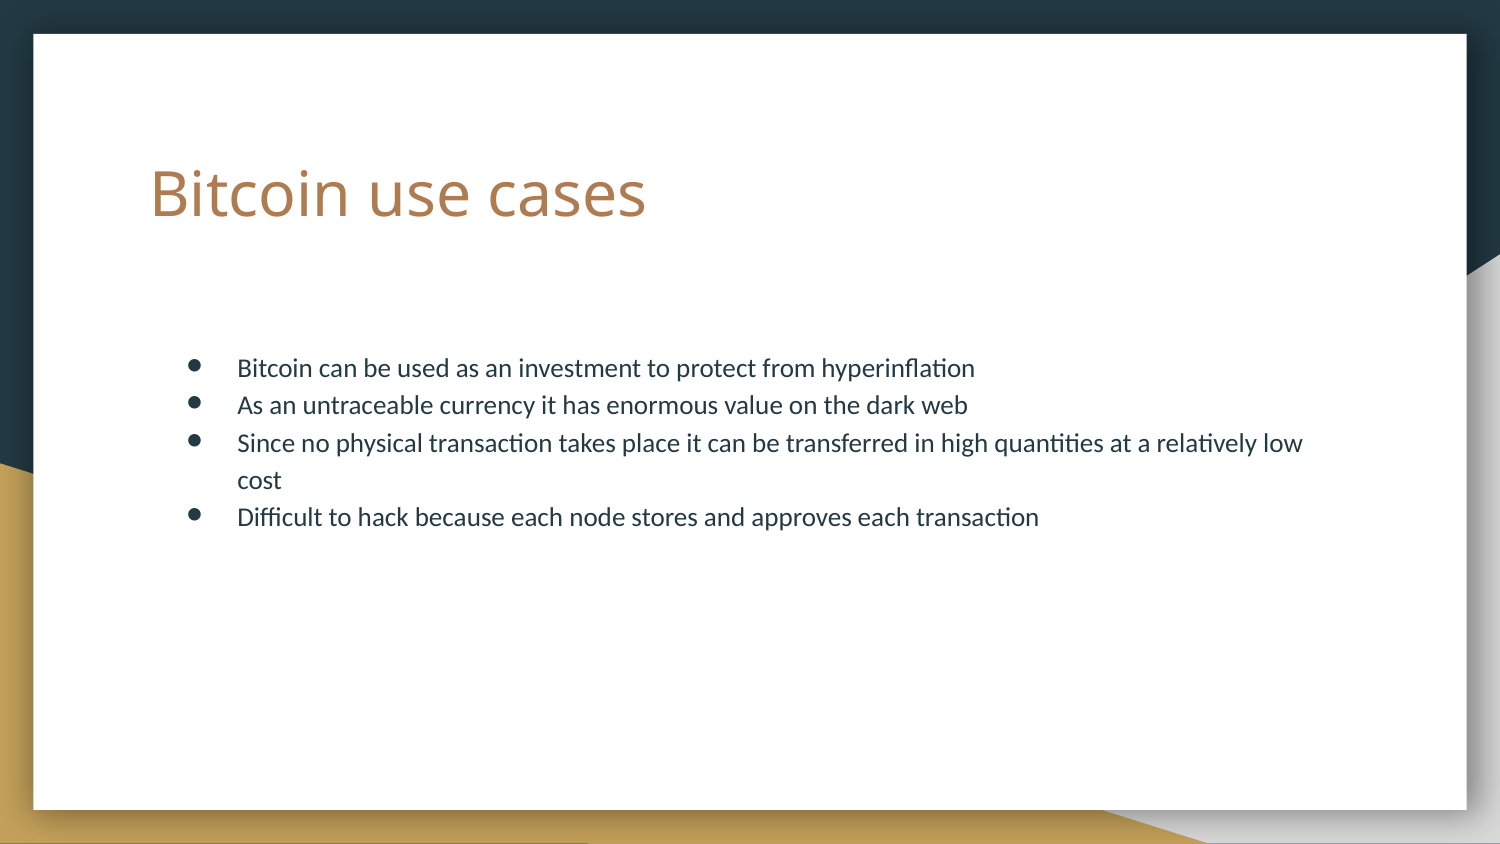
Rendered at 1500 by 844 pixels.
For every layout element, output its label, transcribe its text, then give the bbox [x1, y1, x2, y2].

list Bitcoin can be used as an investment to protect from hyperinflation As an untraceable currency it has enormous value on the dark web Since no physical transaction takes place it can be transferred in high quantities at a relatively low cost Difficult to hack because each node stores and approves each transaction [147, 330, 1353, 733]
title Bitcoin use cases [134, 138, 1366, 296]
